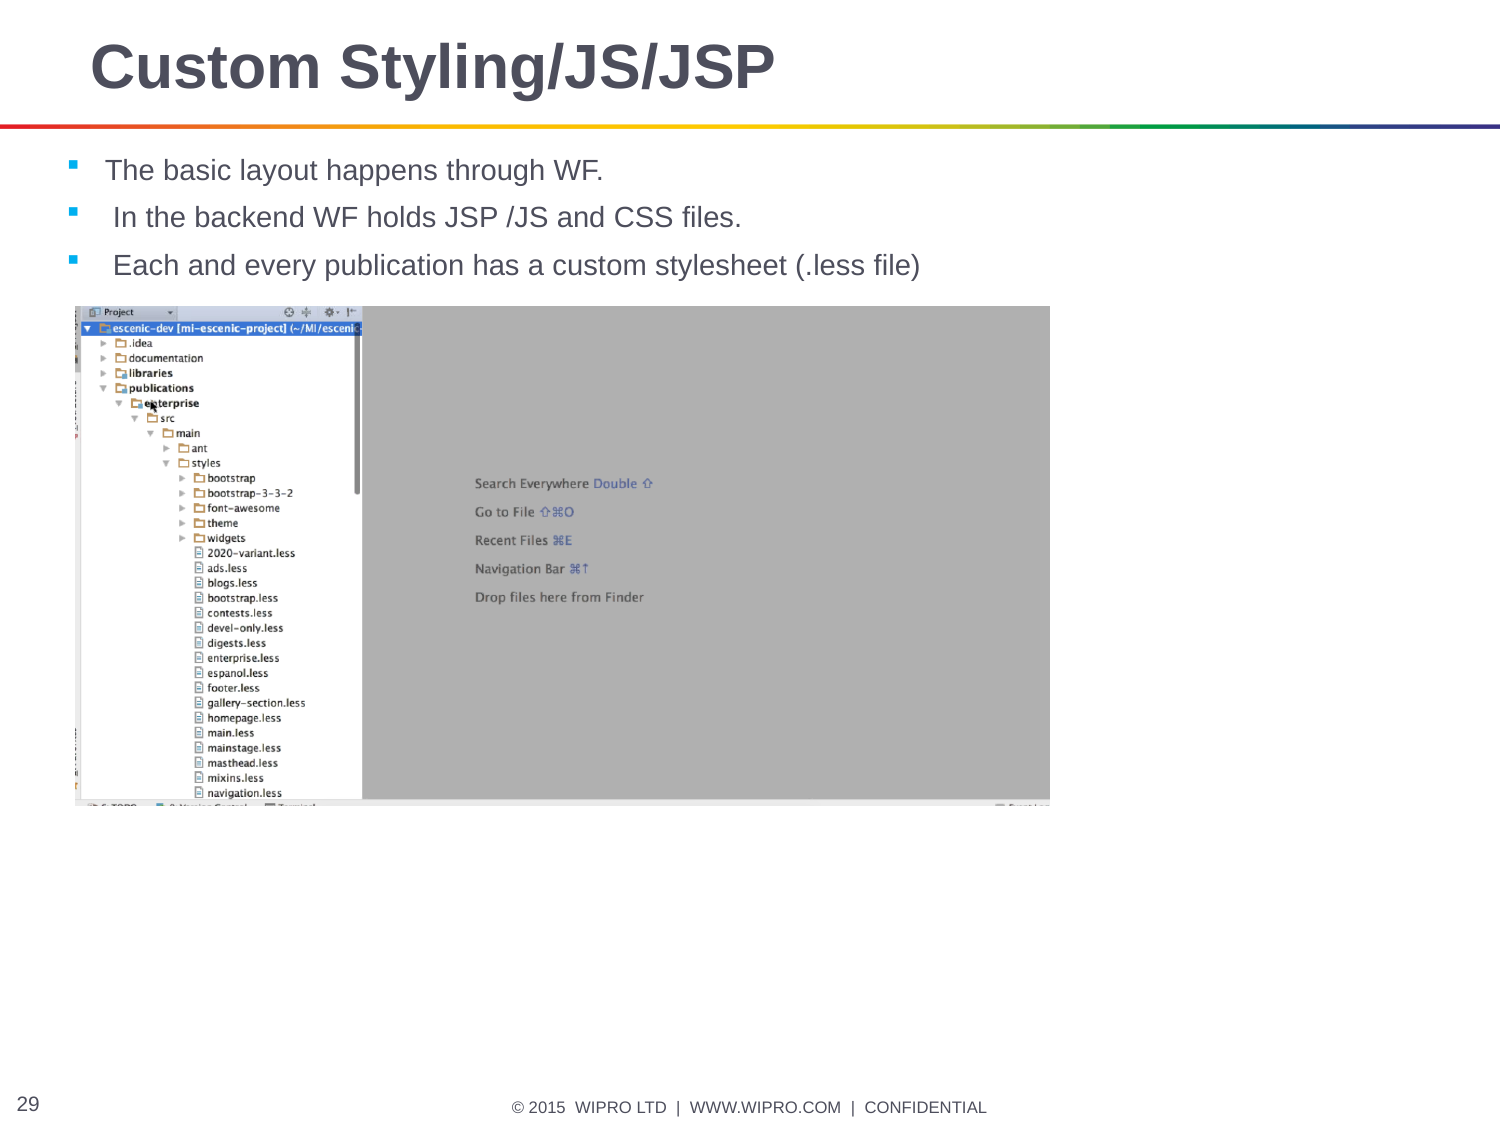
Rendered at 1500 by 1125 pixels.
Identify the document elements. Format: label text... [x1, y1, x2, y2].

list The basic layout happens through WF. In the backend WF holds JSP /JS and CSS files. Each and every publication has a custom stylesheet (.less file) [59, 143, 1425, 1057]
picture [74, 306, 1051, 806]
title Custom Styling/JS/JSP [74, 17, 1426, 109]
